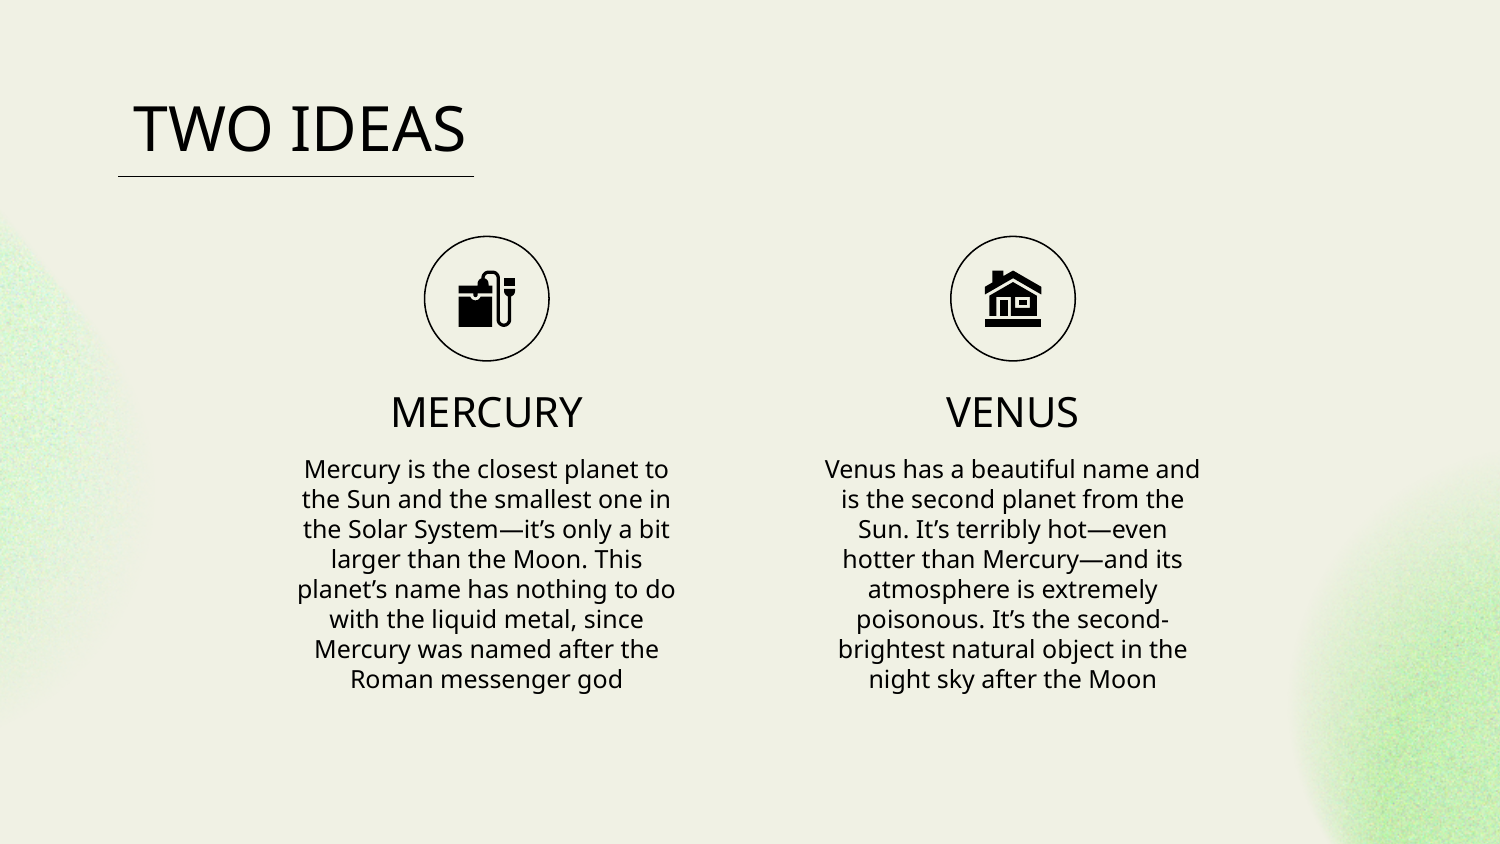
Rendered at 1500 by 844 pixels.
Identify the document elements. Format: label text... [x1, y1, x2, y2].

text_box [424, 236, 550, 361]
subtitle VENUS [807, 375, 1219, 438]
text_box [458, 270, 516, 328]
subtitle Mercury is the closest planet to the Sun and the smallest one in the Solar System—it’s only a bit larger than the Moon. This planet’s name has nothing to do with the liquid metal, since Mercury was named after the Roman messenger god [281, 451, 693, 694]
subtitle MERCURY [281, 375, 693, 451]
title TWO IDEAS [118, 73, 1383, 168]
text_box [950, 236, 1076, 361]
subtitle Venus has a beautiful name and is the second planet from the Sun. It’s terribly hot—even hotter than Mercury—and its atmosphere is extremely poisonous. It’s the second-brightest natural object in the night sky after the Moon [807, 438, 1219, 694]
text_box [984, 270, 1042, 328]
